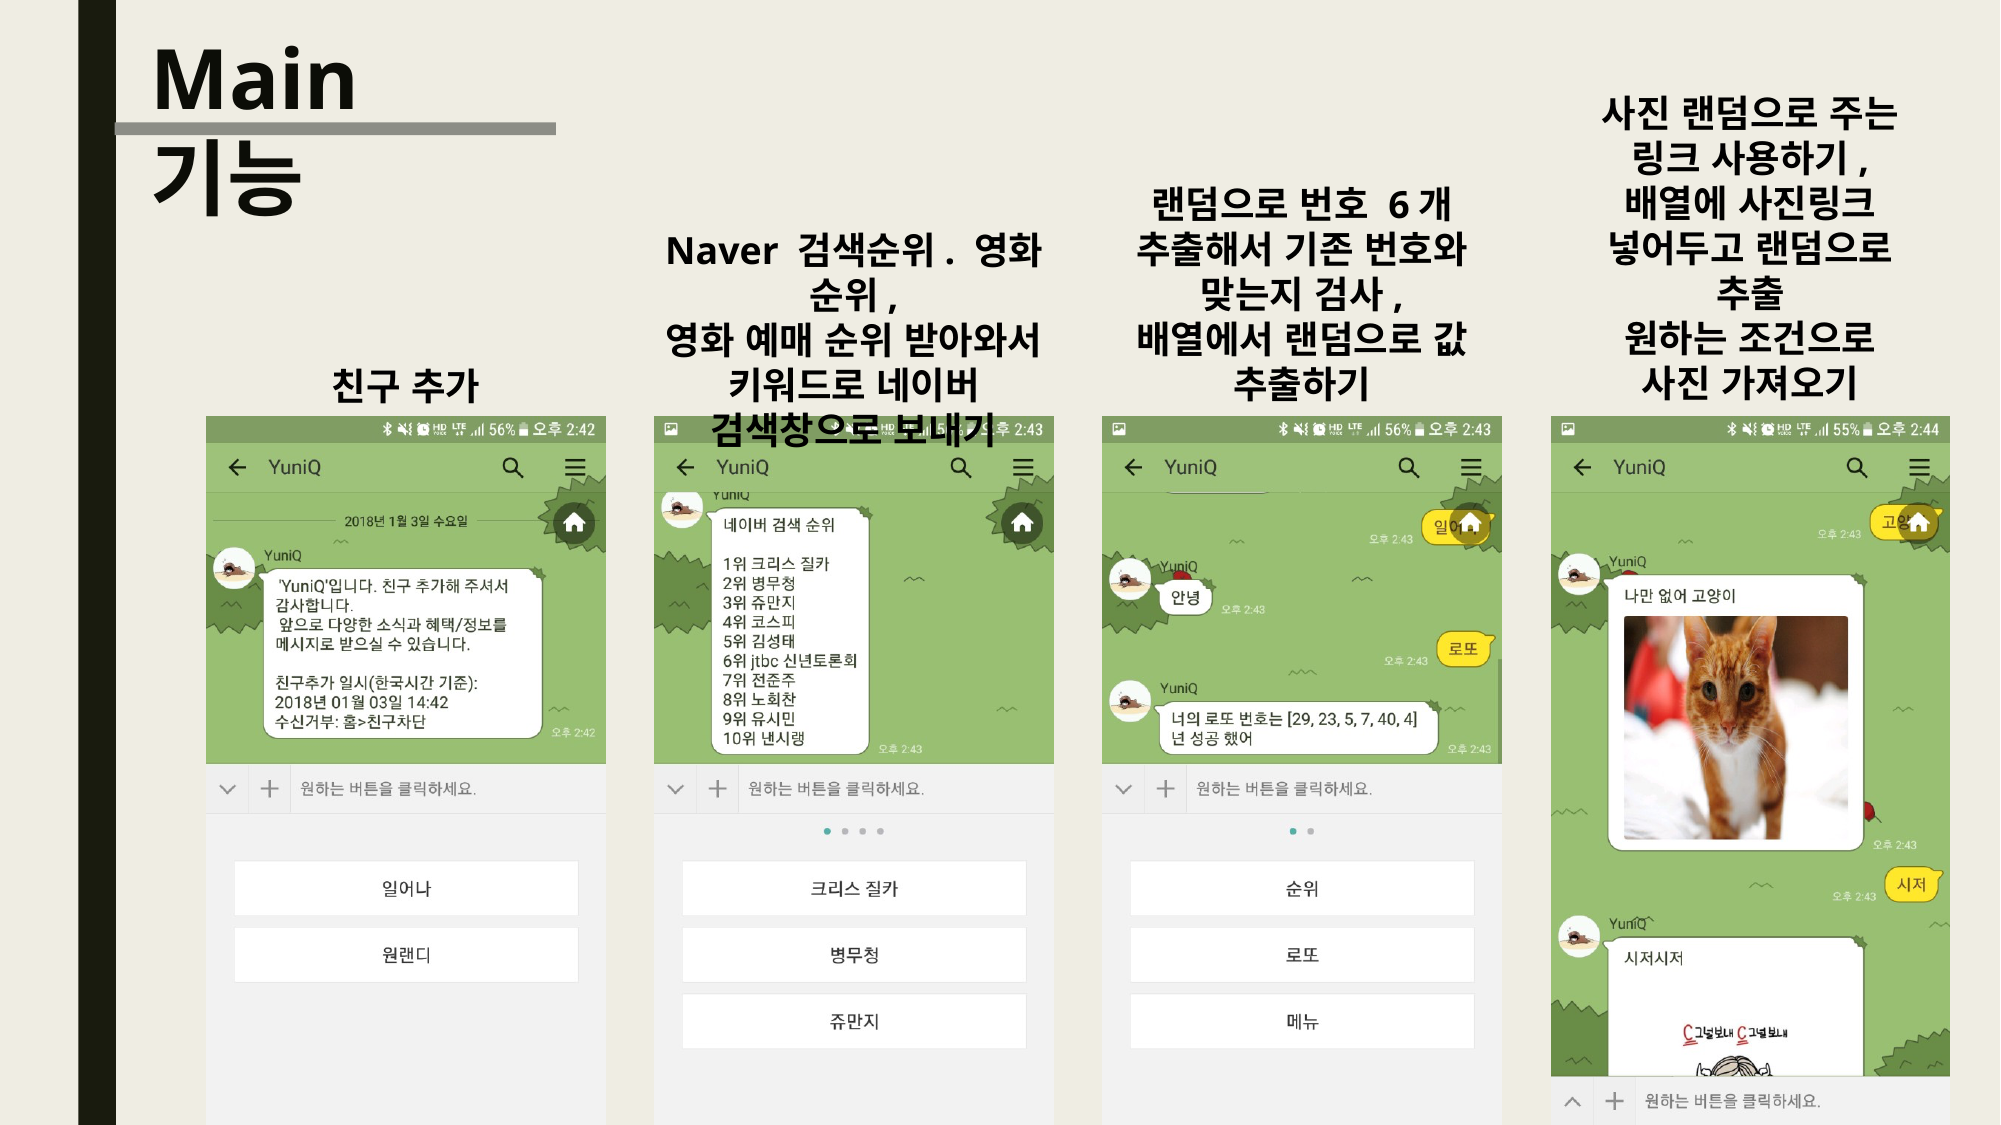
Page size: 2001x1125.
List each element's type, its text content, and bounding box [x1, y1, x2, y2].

picture [206, 416, 606, 1125]
text_box Naver 검색순위. 영화 순위, 영화 예매 순위 받아와서 키워드로 네이버 검색창으로 보내기 [623, 219, 1085, 460]
text_box Main 기능 [135, 138, 556, 234]
picture [654, 416, 1054, 1125]
text_box 사진 랜덤으로 주는 링크 사용하기, 배열에 사진링크 넣어두고 랜덤으로 추출 원하는 조건으로 사진 가져오기 [1575, 83, 1926, 413]
text_box Main 기능 [135, 19, 556, 119]
text_box 랜덤으로 번호 6개 추출해서 기존 번호와 맞는지 검사, 배열에서 랜덤으로 값 추출하기 [1118, 173, 1487, 414]
text_box [112, 119, 559, 138]
text_box 친구 추가 [255, 355, 556, 416]
picture [1550, 416, 1950, 1125]
picture [1102, 416, 1502, 1125]
